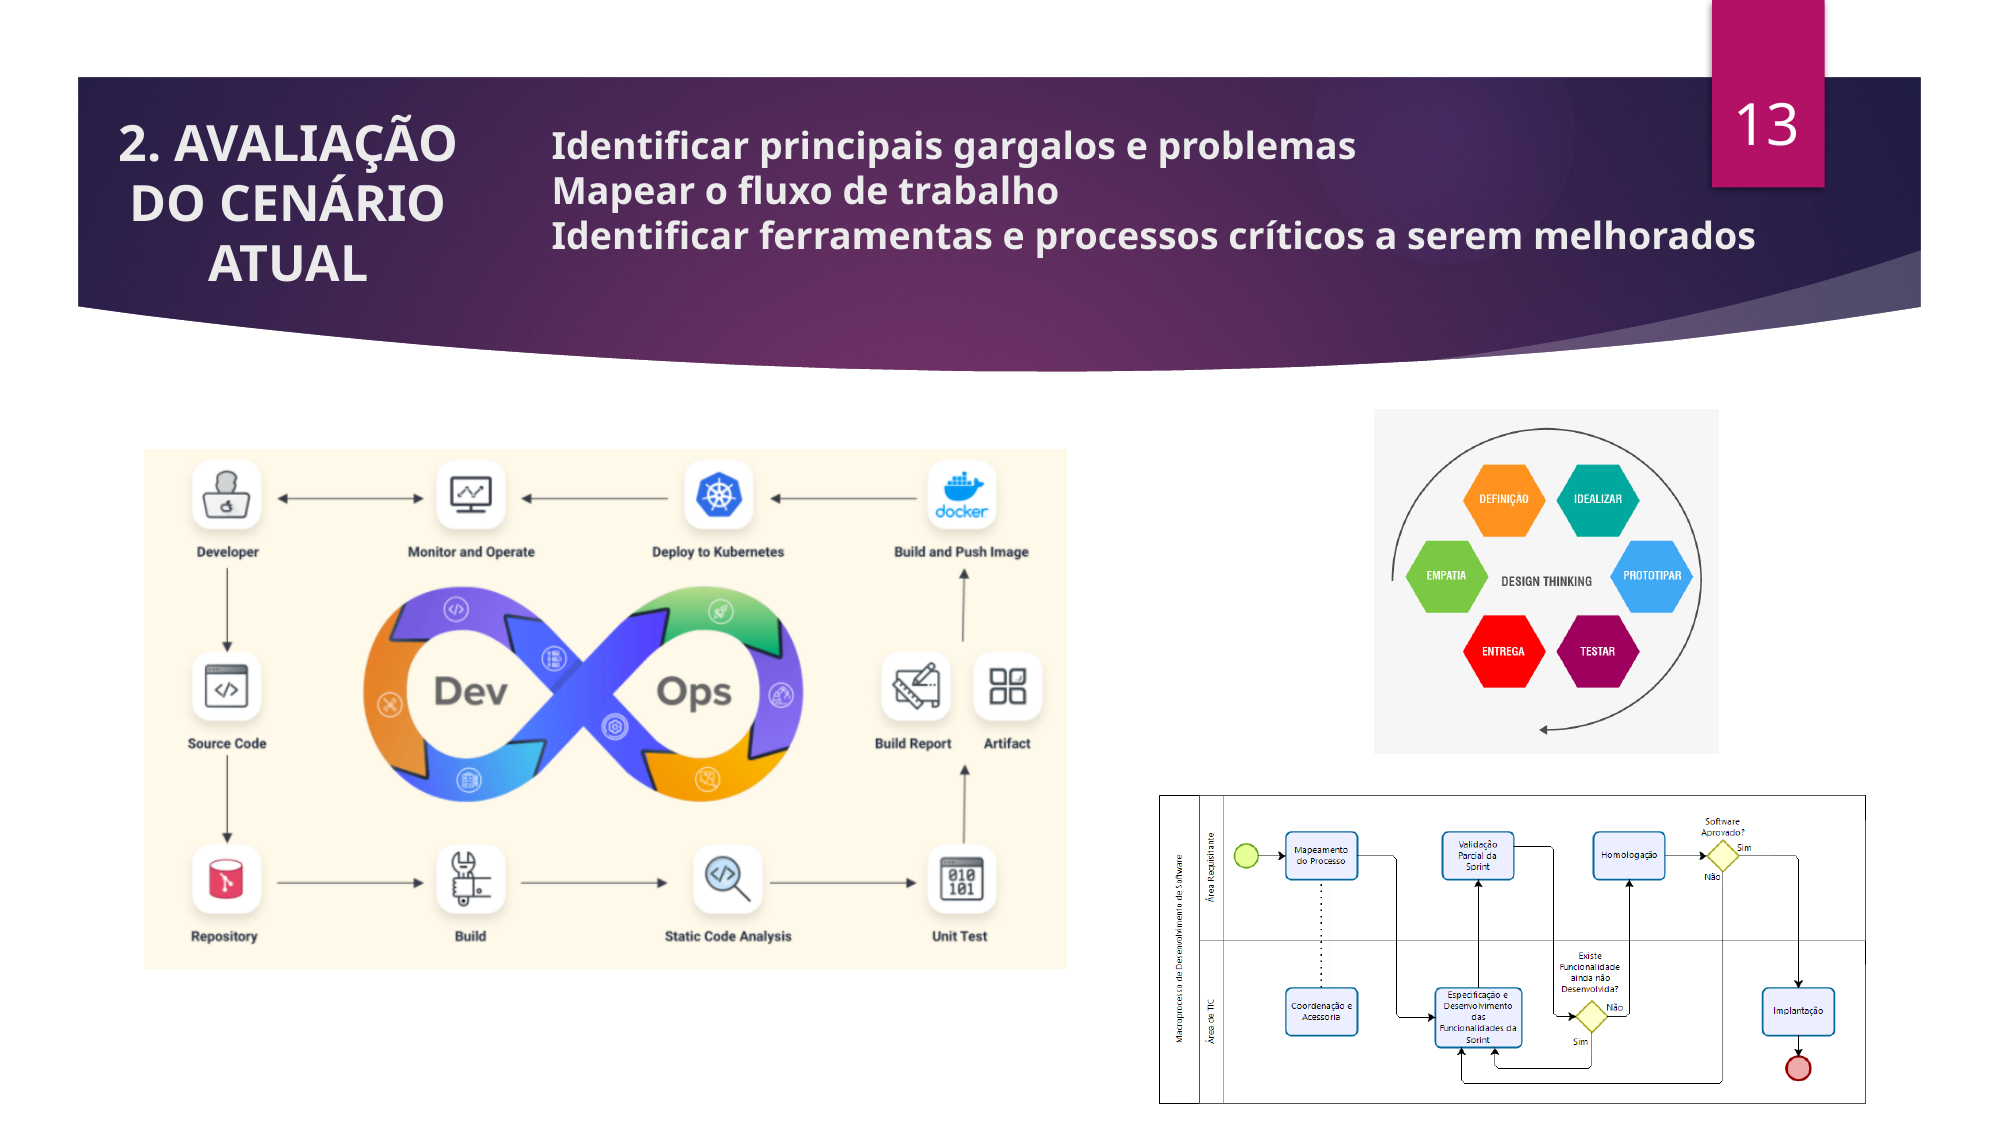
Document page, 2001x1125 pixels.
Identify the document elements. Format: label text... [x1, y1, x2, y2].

title Identiﬁcar principais gargalos e problemas Mapear o ﬂuxo de trabalho Identiﬁcar ferramentas e processos críticos a serem melhorados [536, 198, 1773, 315]
picture [144, 449, 1067, 969]
picture [1154, 789, 1870, 1112]
slide_number 13 [1698, 48, 1836, 175]
picture [1374, 409, 1719, 754]
text_box 2. AVALIAÇÃO DO CENÁRIO ATUAL [91, 143, 486, 260]
